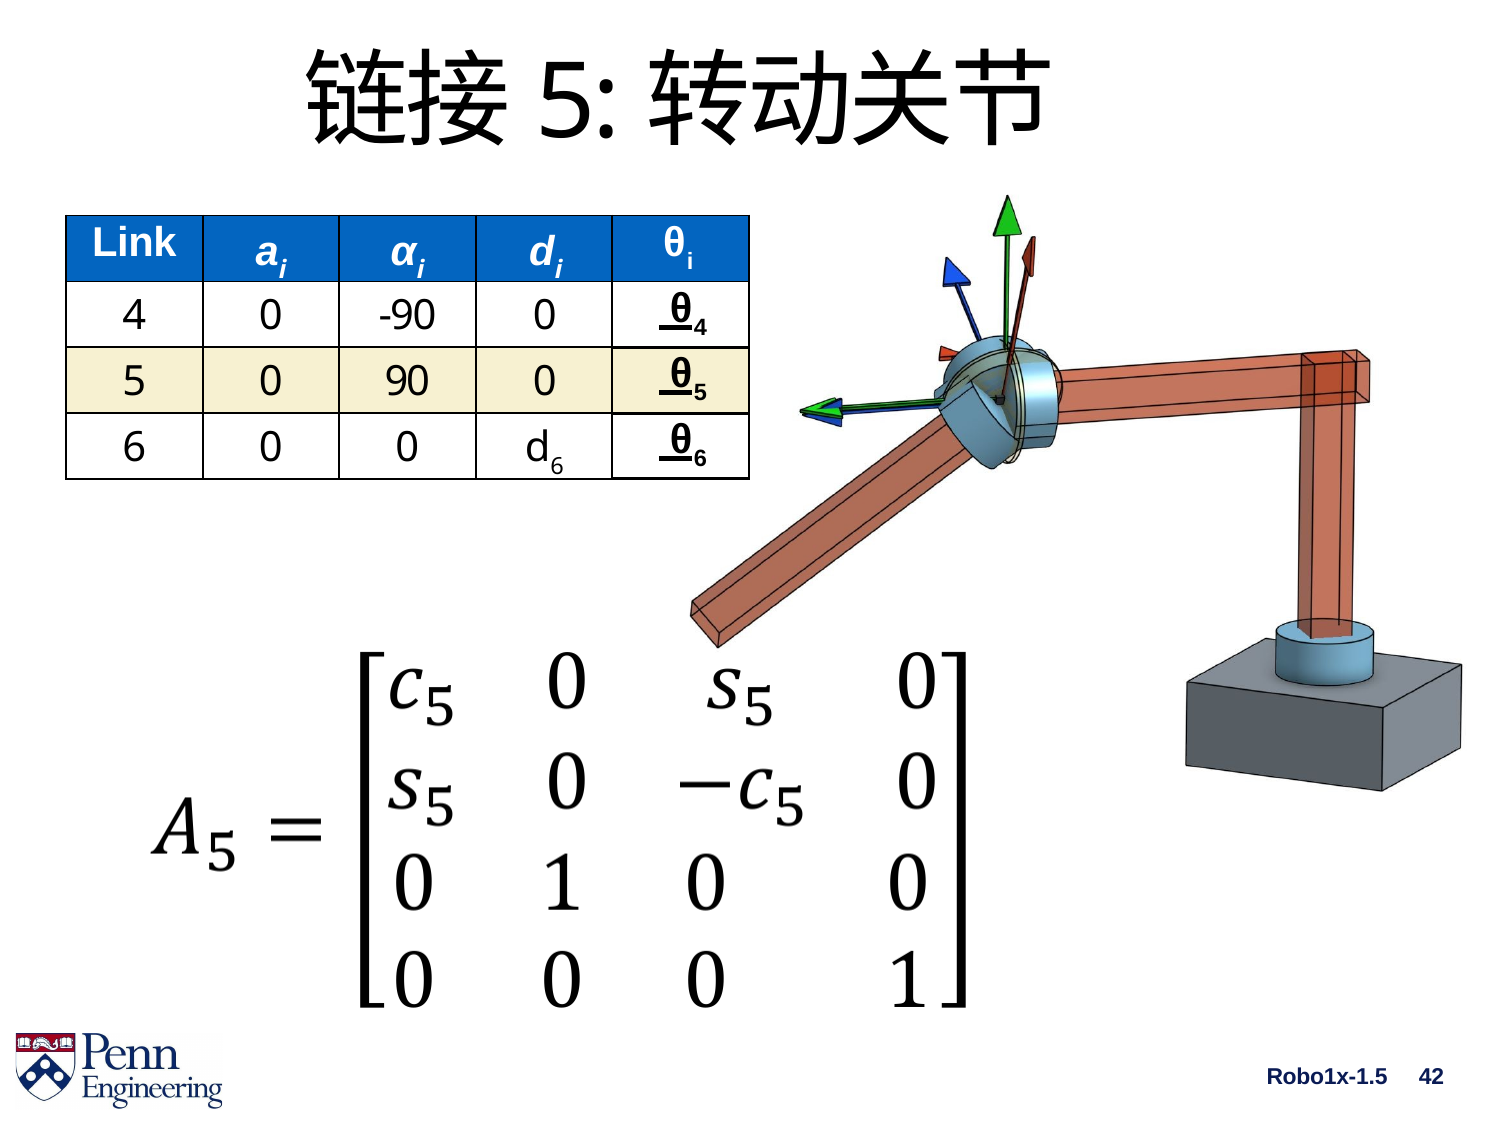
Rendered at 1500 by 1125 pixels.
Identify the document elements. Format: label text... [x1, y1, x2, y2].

footer Robo1x-1.5 [1264, 1058, 1390, 1125]
table_cell 6 [67, 414, 202, 478]
table_cell θ6 [613, 415, 748, 477]
table_cell 5 [67, 348, 202, 412]
table_header Link [67, 216, 202, 281]
table_header αi [340, 216, 475, 281]
table_cell 0 [340, 414, 475, 478]
table_cell θ5 [613, 349, 748, 412]
table_cell 0 [204, 348, 338, 412]
table_cell 0 [477, 282, 611, 346]
table_header θi [613, 216, 748, 281]
picture [15, 1033, 223, 1110]
text_box [607, 153, 1488, 815]
table_cell d6 [477, 414, 611, 478]
table_cell 0 [204, 414, 338, 478]
table_header ai [204, 216, 338, 281]
table_cell 4 [67, 282, 202, 346]
table_cell -90 [340, 282, 475, 346]
table_header di [477, 216, 611, 281]
slide_number 42 [1414, 1058, 1449, 1125]
table_cell 90 [340, 348, 475, 412]
table_cell 0 [204, 282, 338, 346]
title 链接5:转动关节 [57, 0, 1443, 221]
table_cell θ4 [613, 282, 748, 346]
table_cell 0 [477, 348, 611, 412]
text_box [146, 637, 1003, 1010]
